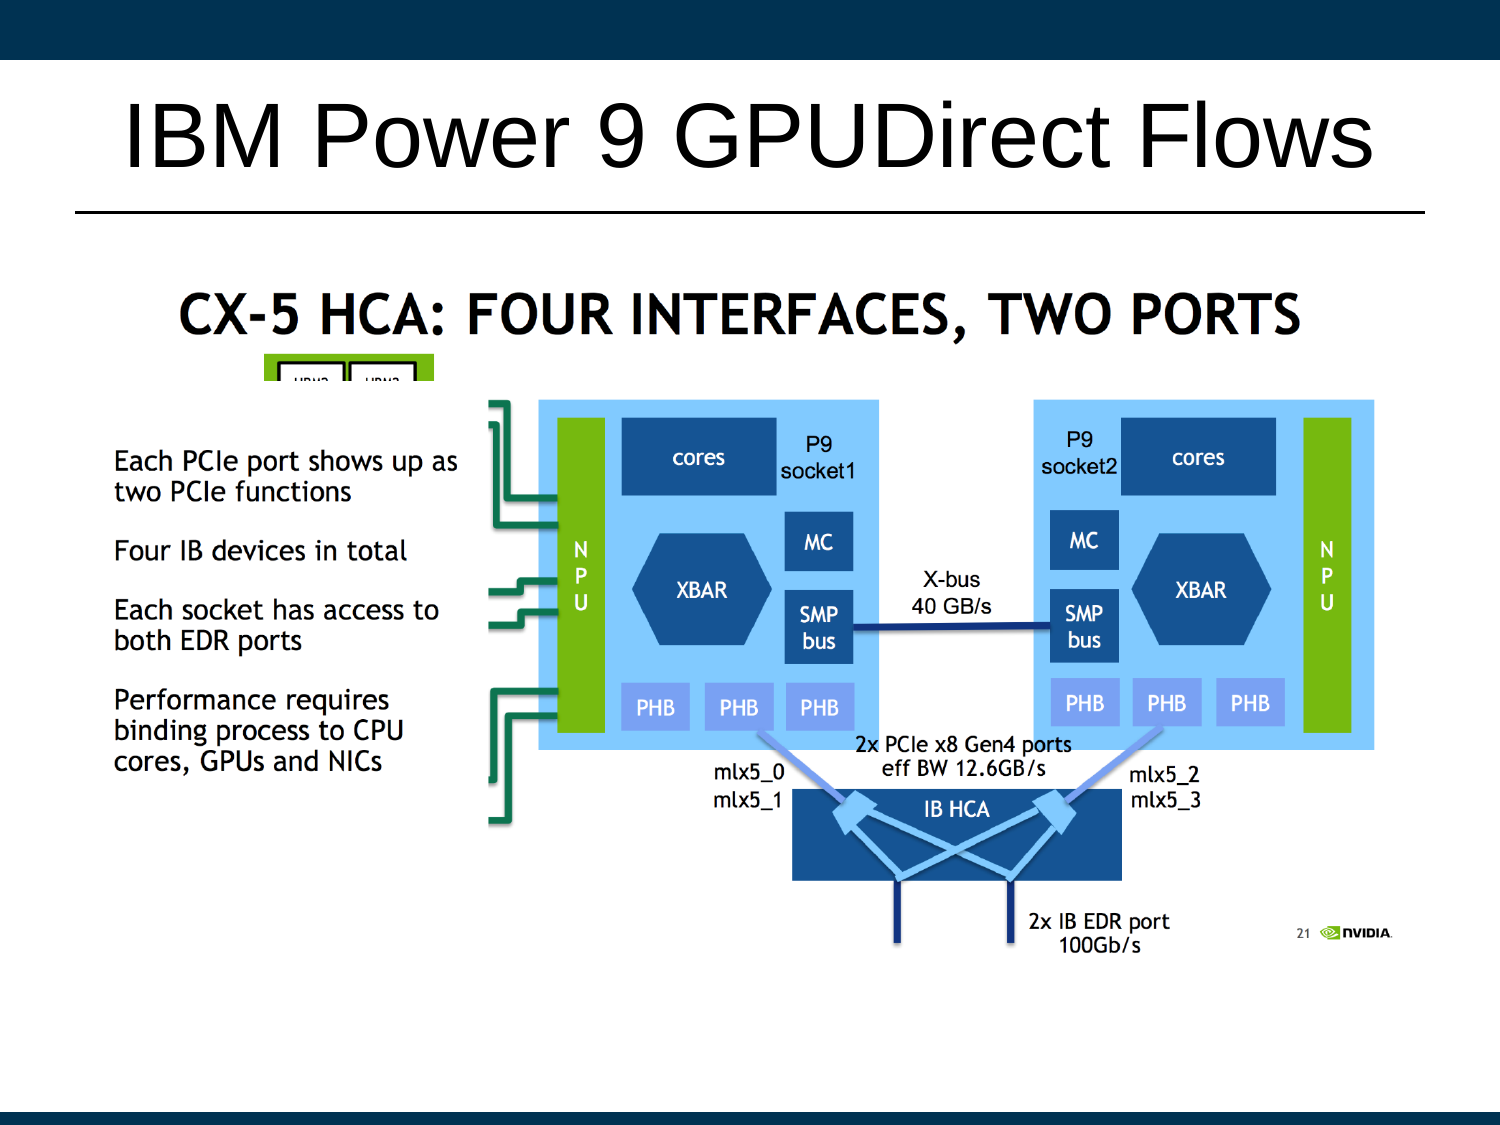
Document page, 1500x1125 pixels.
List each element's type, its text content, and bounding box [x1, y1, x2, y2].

picture [89, 243, 1411, 976]
title IBM Power 9 GPUDirect Flows [75, 37, 1425, 225]
